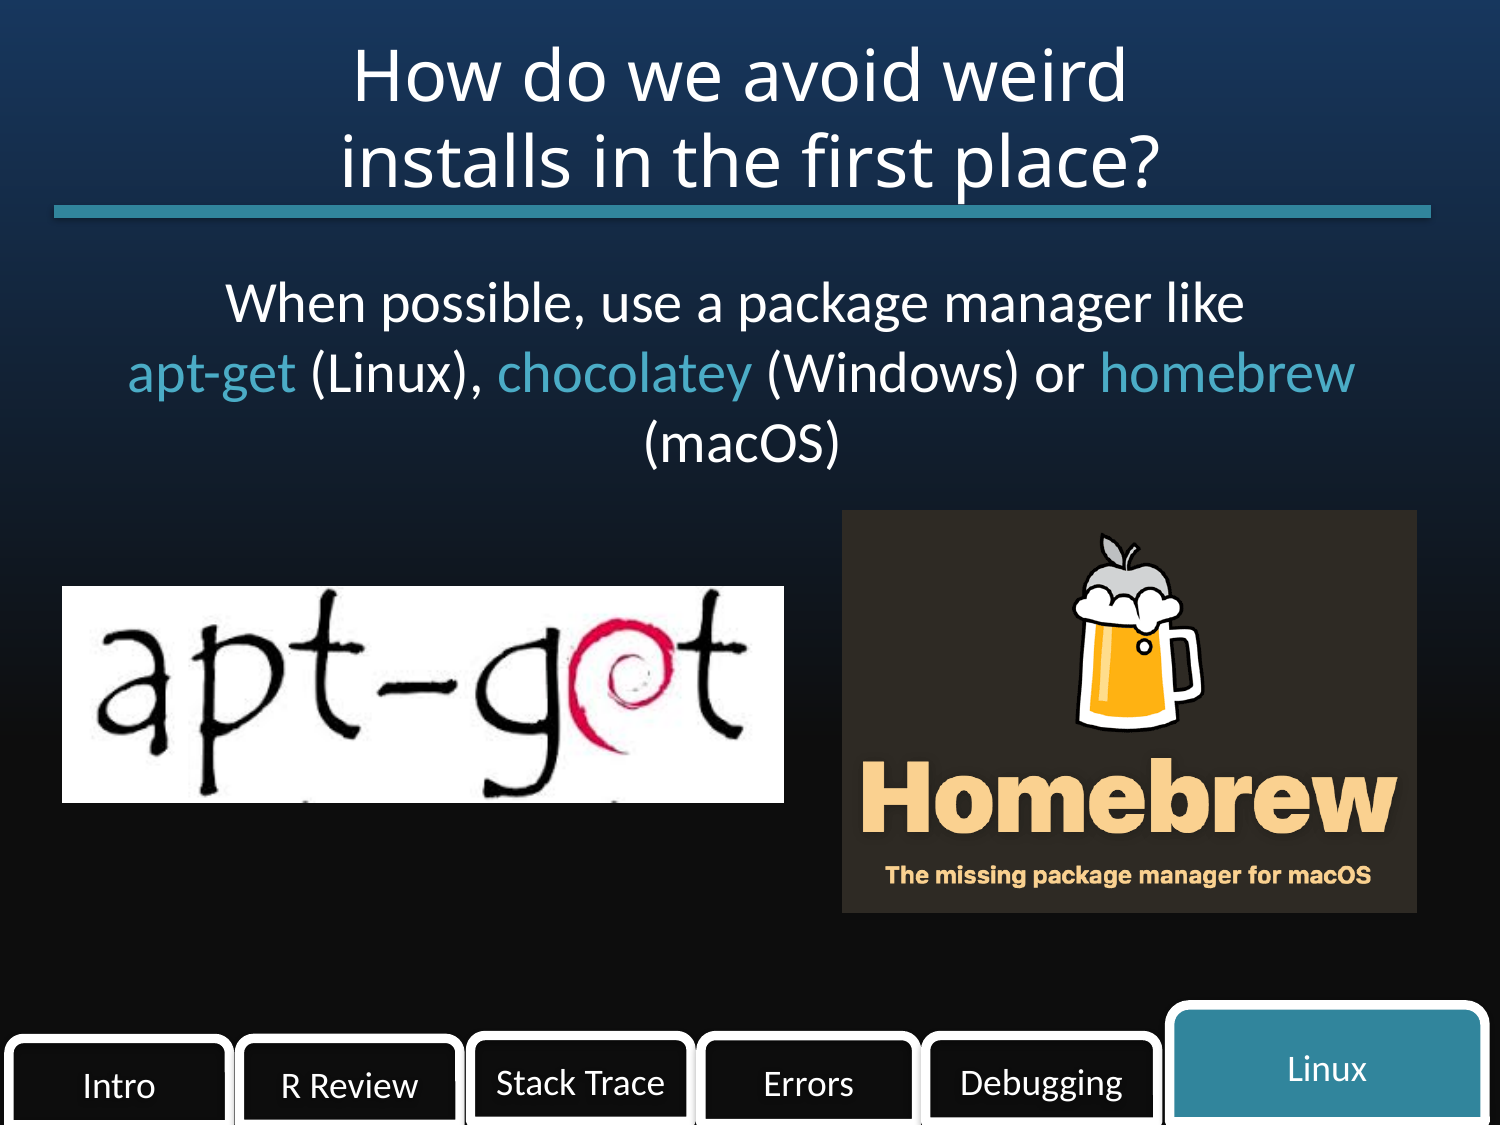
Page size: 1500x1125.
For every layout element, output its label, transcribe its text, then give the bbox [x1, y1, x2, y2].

text_box Debugging [924, 1034, 1159, 1123]
text_box Intro [8, 1037, 231, 1125]
text_box Linux [1168, 1004, 1486, 1123]
text_box R Review [238, 1037, 461, 1125]
picture [62, 586, 784, 804]
text_box Errors [700, 1034, 918, 1125]
title How do we avoid weird installs in the first place? [0, 21, 1500, 210]
picture [842, 510, 1417, 913]
text_box When possible, use a package manager like apt-get (Linux), chocolatey (Windows) or homebrew (macOS) [53, 256, 1431, 481]
text_box Stack Trace [469, 1034, 692, 1123]
